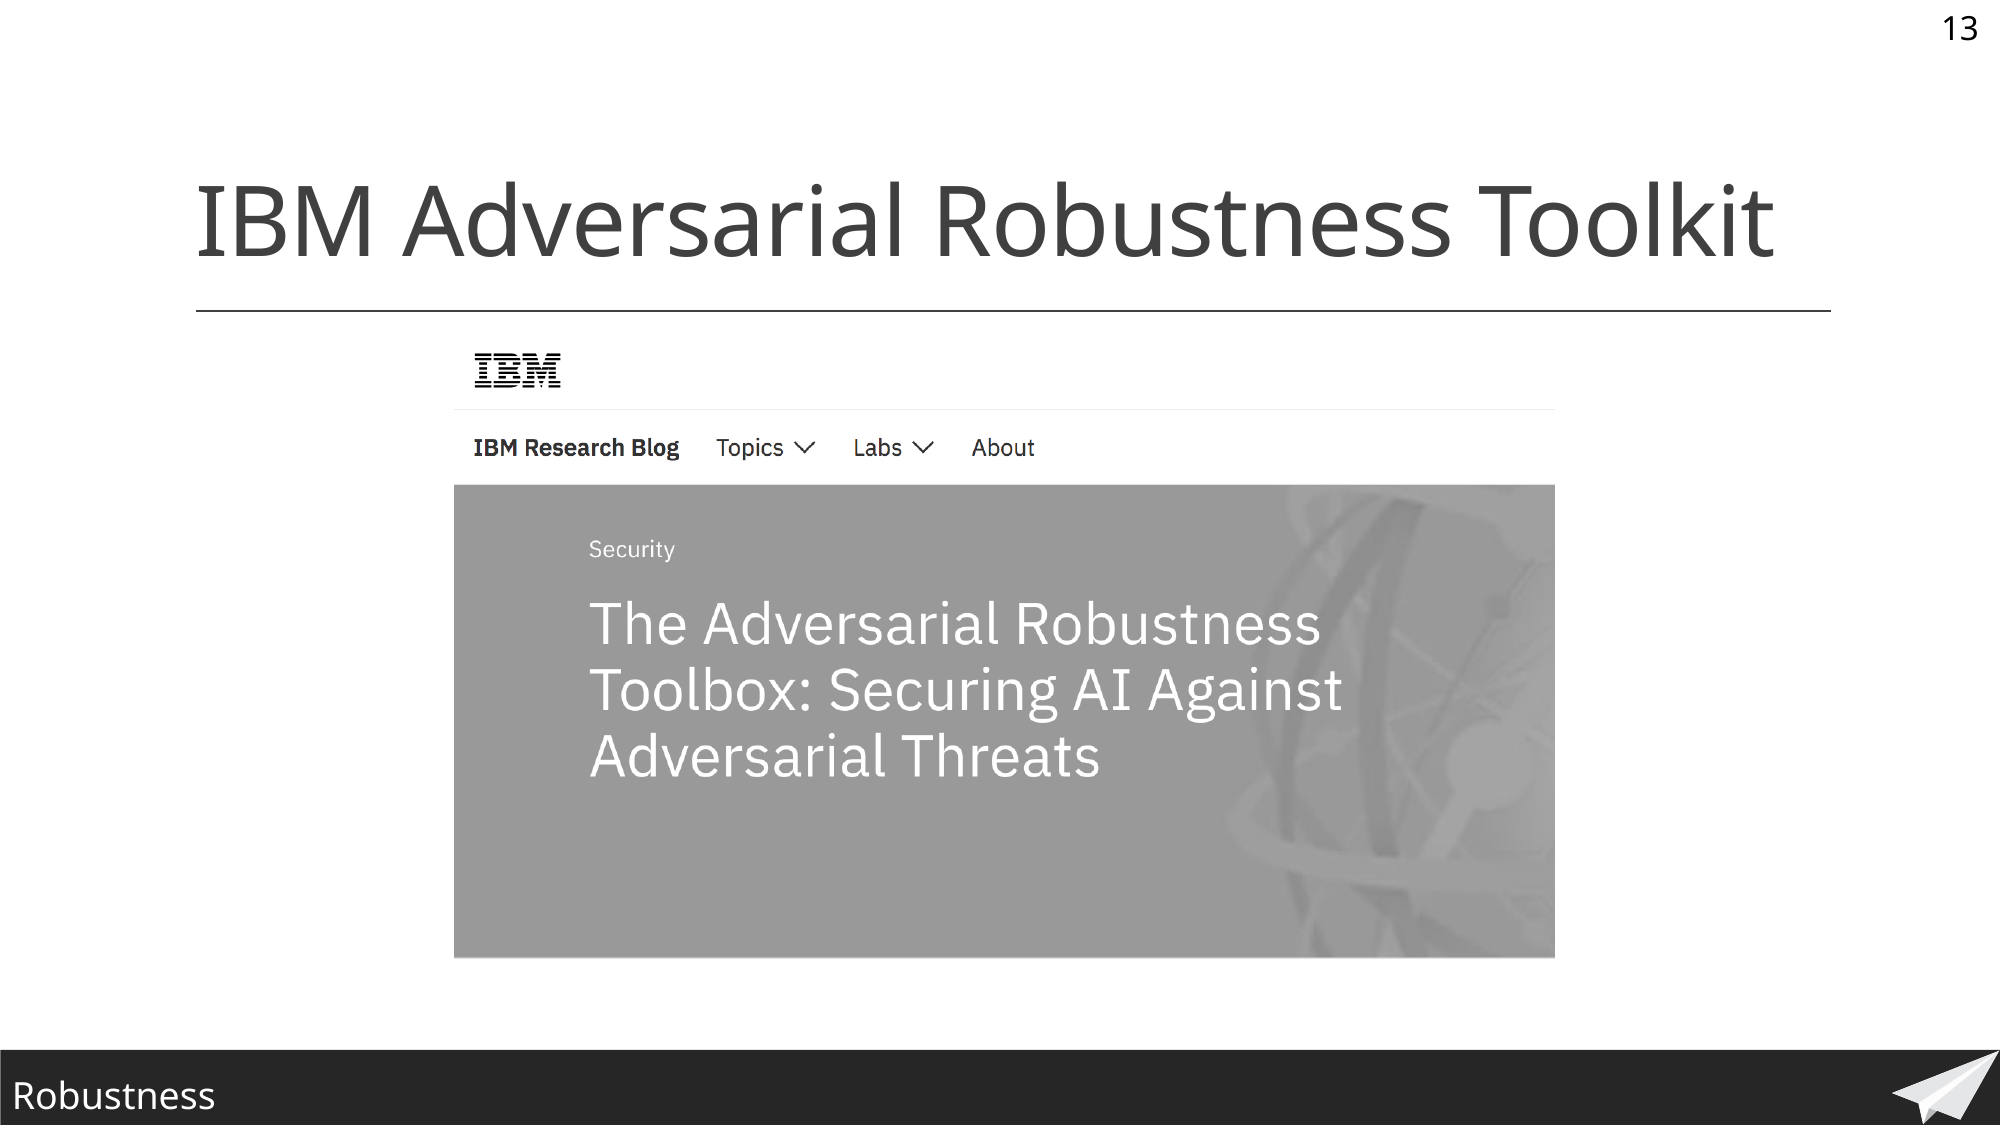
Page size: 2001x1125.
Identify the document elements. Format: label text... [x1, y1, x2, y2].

picture [1890, 1050, 2000, 1125]
title IBM Adversarial Robustness Toolkit [180, 47, 1830, 285]
text_box Robustness [0, 1064, 231, 1124]
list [454, 345, 1556, 964]
text_box 13 [1926, 0, 1994, 55]
